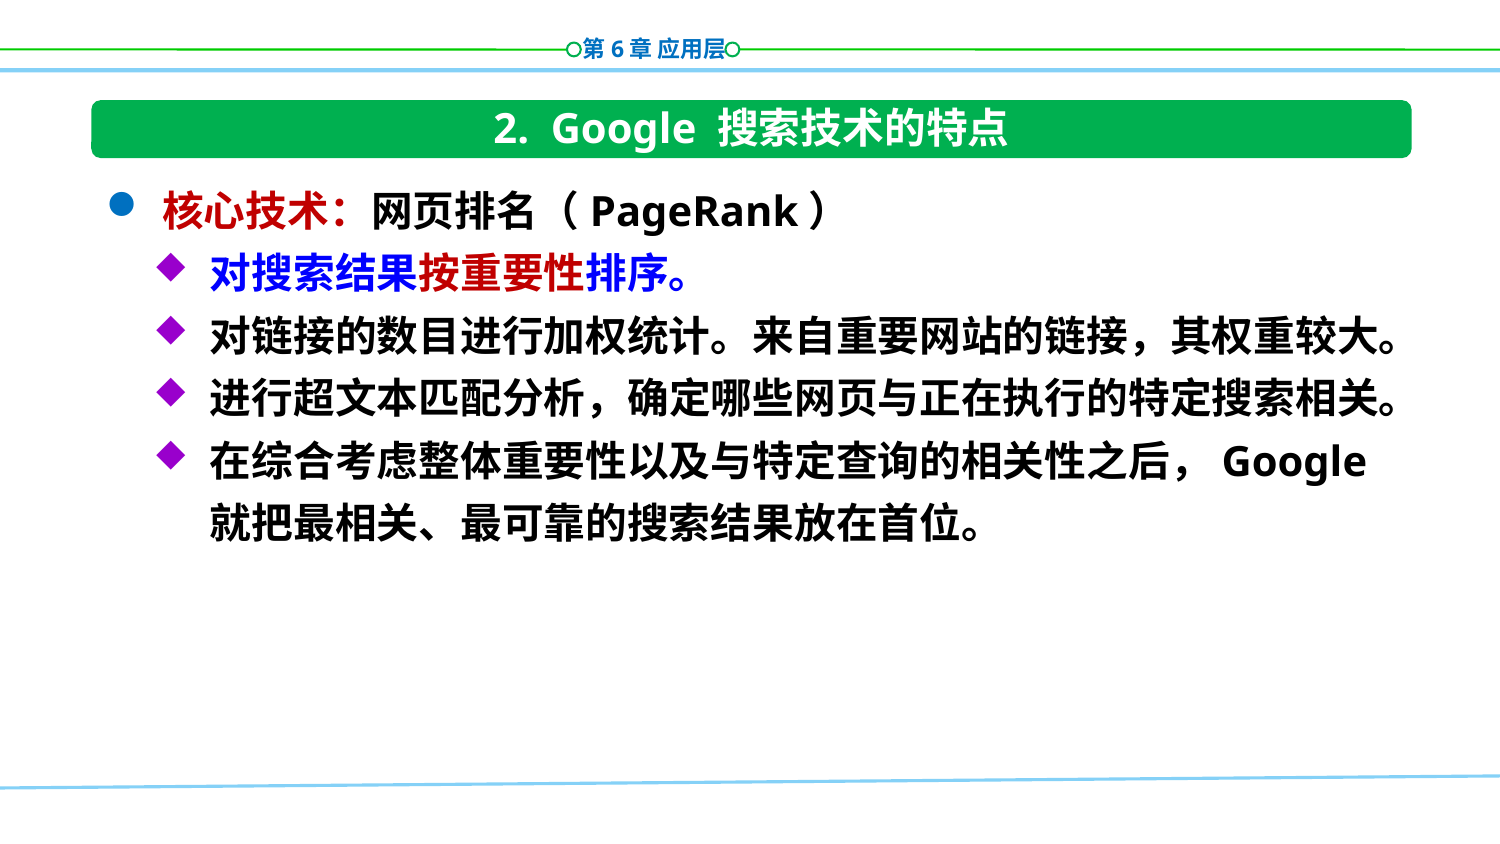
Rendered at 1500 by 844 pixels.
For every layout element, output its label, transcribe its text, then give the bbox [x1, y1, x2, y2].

text_box [91, 100, 478, 158]
text_box 2. Google 搜索技术的特点 [478, 94, 1025, 158]
text_box [1025, 100, 1412, 158]
text_box 核心技术：网页排名（PageRank） 对搜索结果按重要性排序。 对链接的数目进行加权统计。来自重要网站的链接，其权重较大。 进行超文本匹配分析，确定哪些网页与正在执行的特定搜索相关。 在综合考虑整体重要性以及与特定查询的相关性之后，Google 就把最相关、最可靠的搜索结果放在首位。 [91, 158, 1412, 555]
